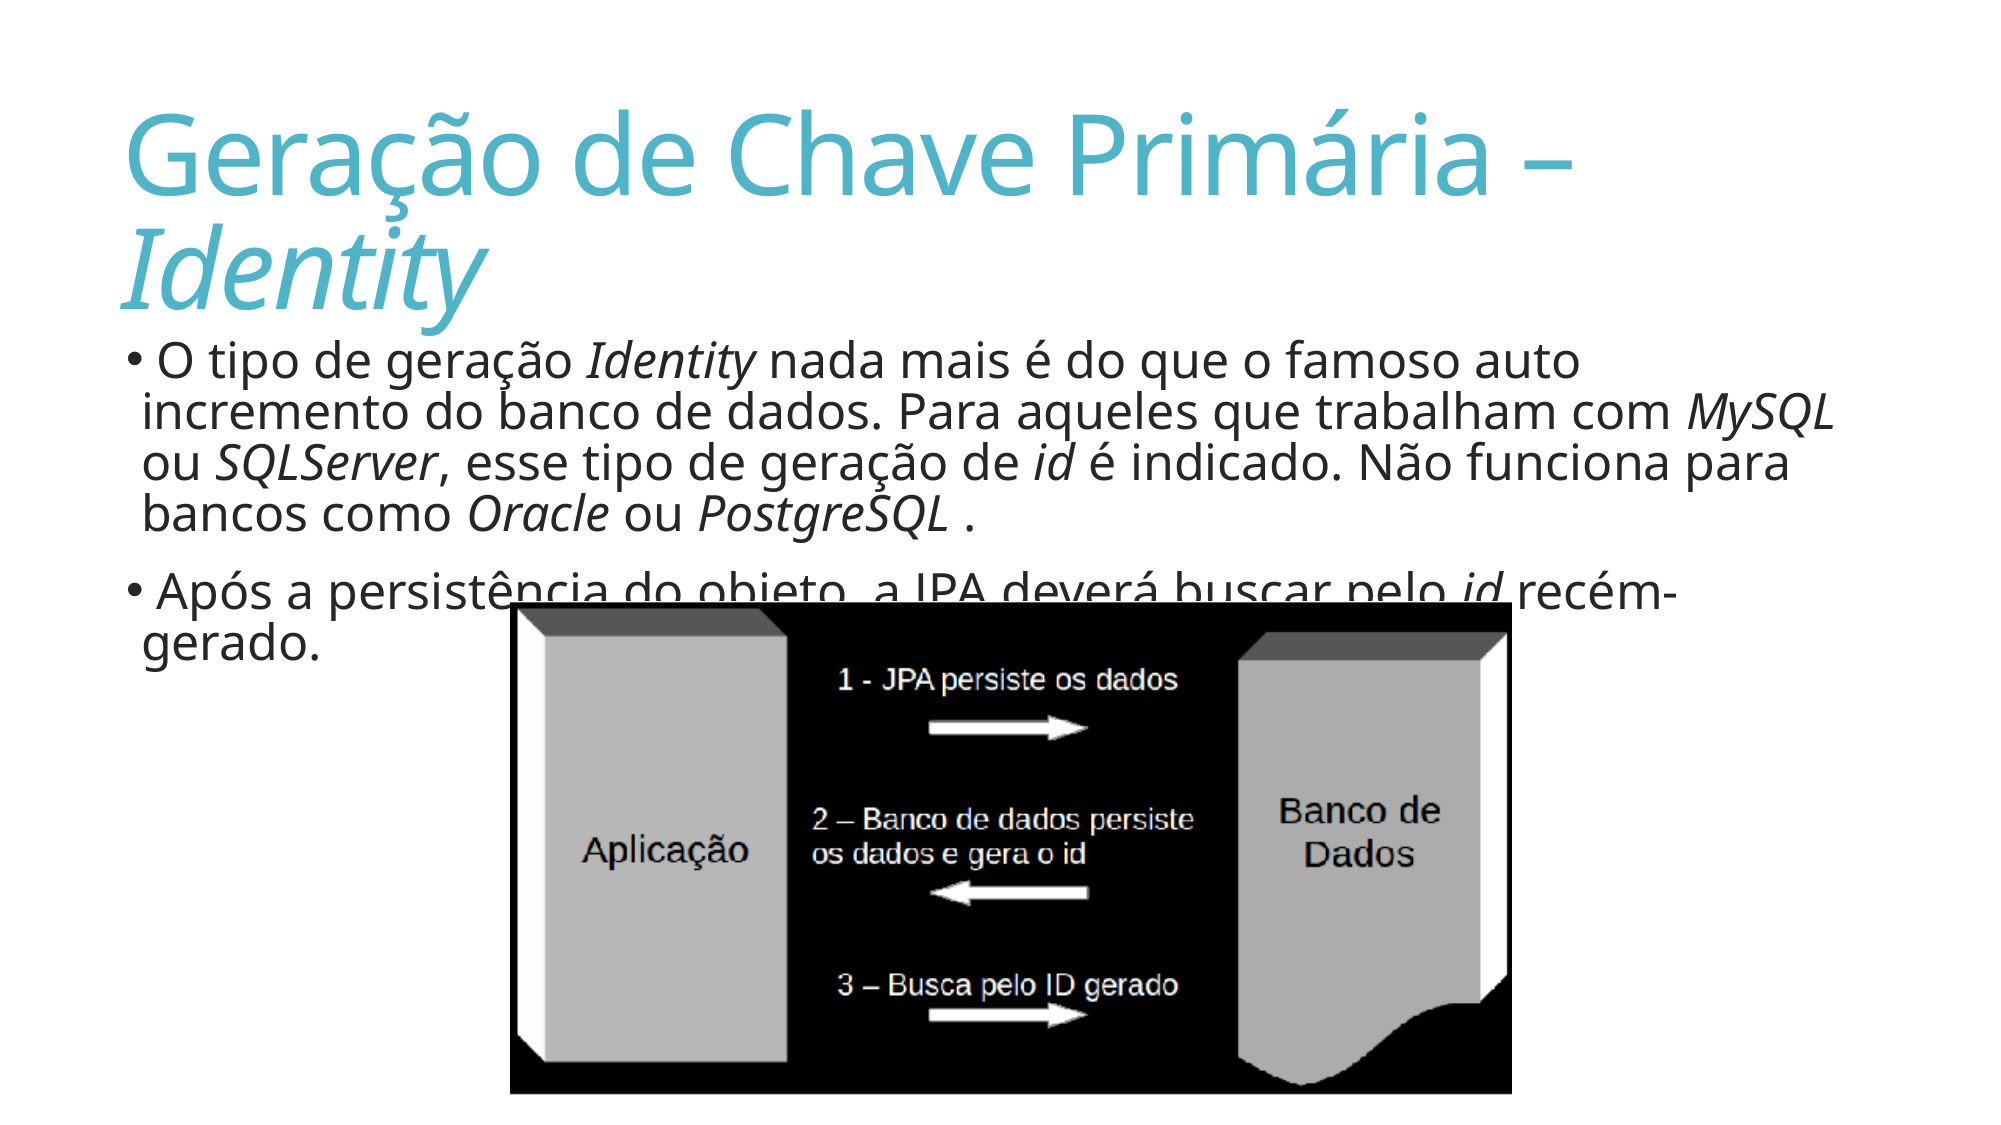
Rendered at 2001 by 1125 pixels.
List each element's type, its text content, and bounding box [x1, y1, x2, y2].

list O tipo de geração Identity nada mais é do que o famoso auto incremento do banco de dados. Para aqueles que trabalham com MySQL ou SQLServer, esse tipo de geração de id é indicado. Não funciona para bancos como Oracle ou PostgreSQL . Após a persistência do objeto, a JPA deverá buscar pelo id recém-gerado. [111, 329, 1876, 948]
title Geração de Chave Primária – Identity [107, 81, 1875, 354]
picture [510, 601, 1513, 1096]
